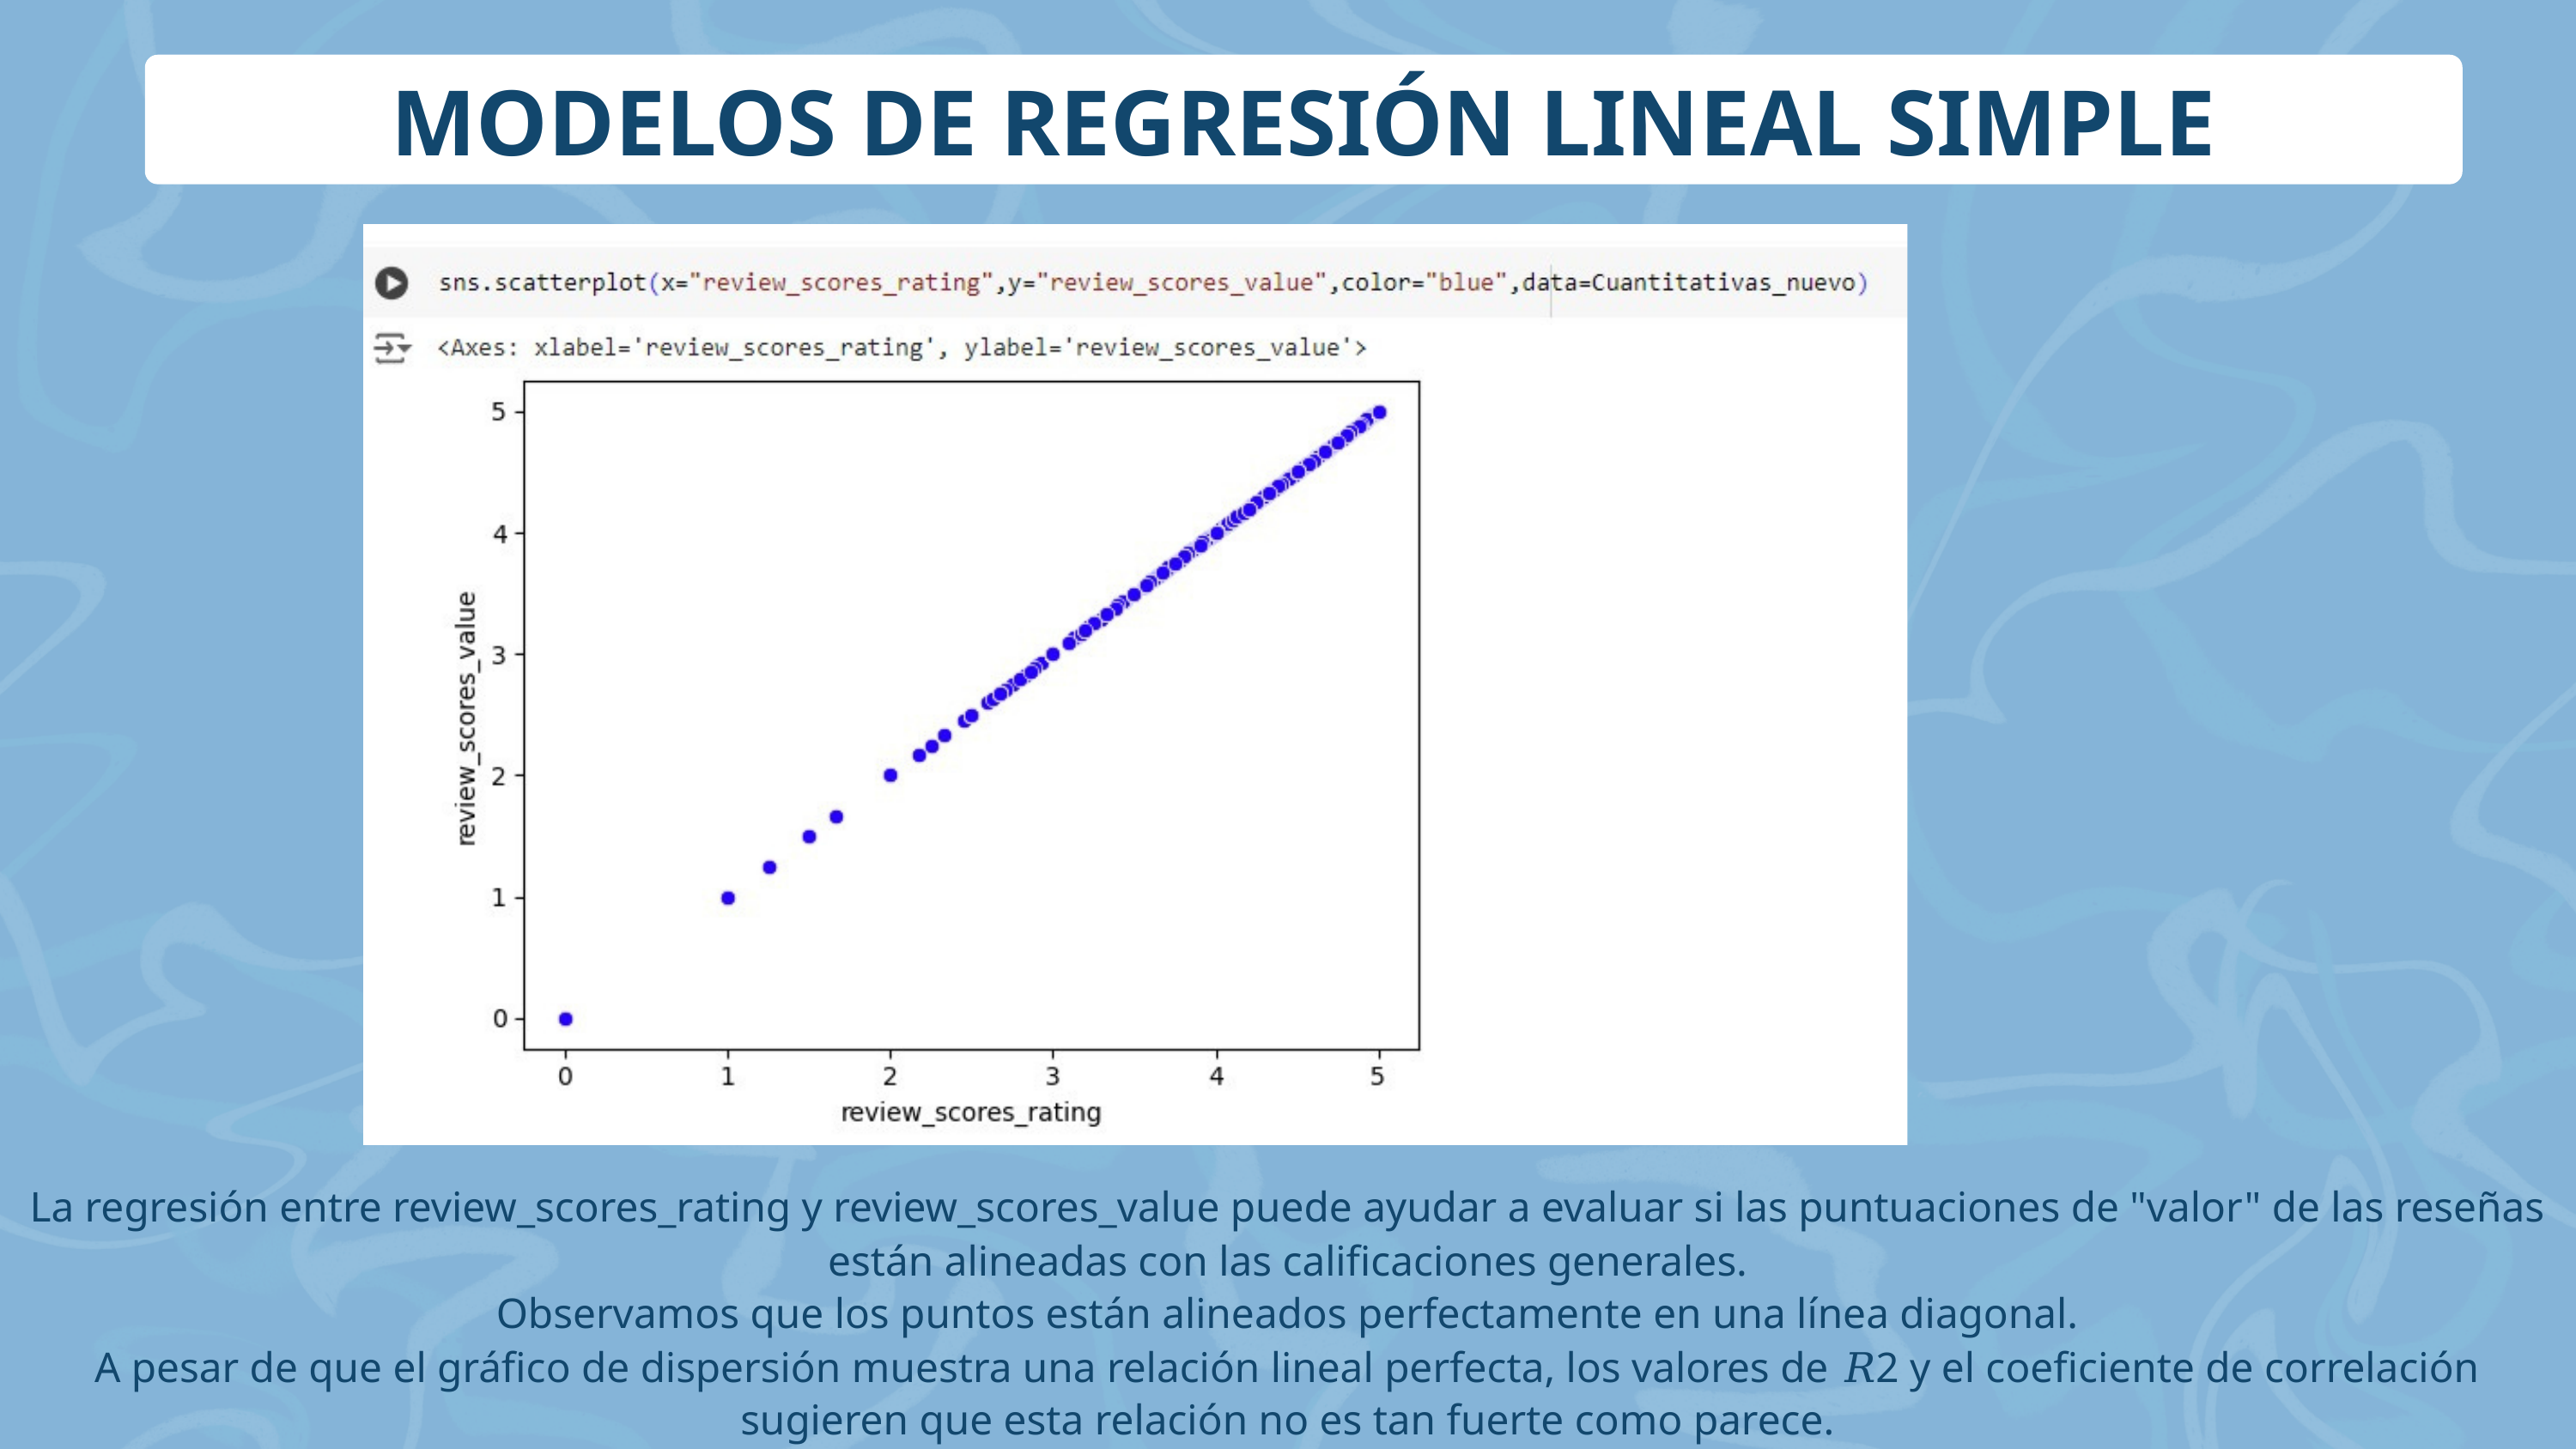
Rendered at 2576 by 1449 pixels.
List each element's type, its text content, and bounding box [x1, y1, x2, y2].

text_box MODELOS DE REGRESIÓN LINEAL SIMPLE [133, 65, 139, 174]
text_box MODELOS DE REGRESIÓN LINEAL SIMPLE [2470, 65, 2475, 174]
text_box [363, 224, 1908, 1145]
text_box La regresión entre review_scores_rating y review_scores_value puede ayudar a evaluar si las puntuaciones de "valor" de las reseñas están alineadas con las calificaciones generales. Observamos que los puntos están alineados perfectamente en una línea diagonal. A pesar de que el gráfico de dispersión muestra una relación lineal perfecta, los valores de 𝑅2 y el coeficiente de correlación sugieren que esta relación no es tan fuerte como parece. [21, 1177, 2555, 1449]
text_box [144, 54, 2463, 185]
text_box [0, 0, 2576, 1449]
